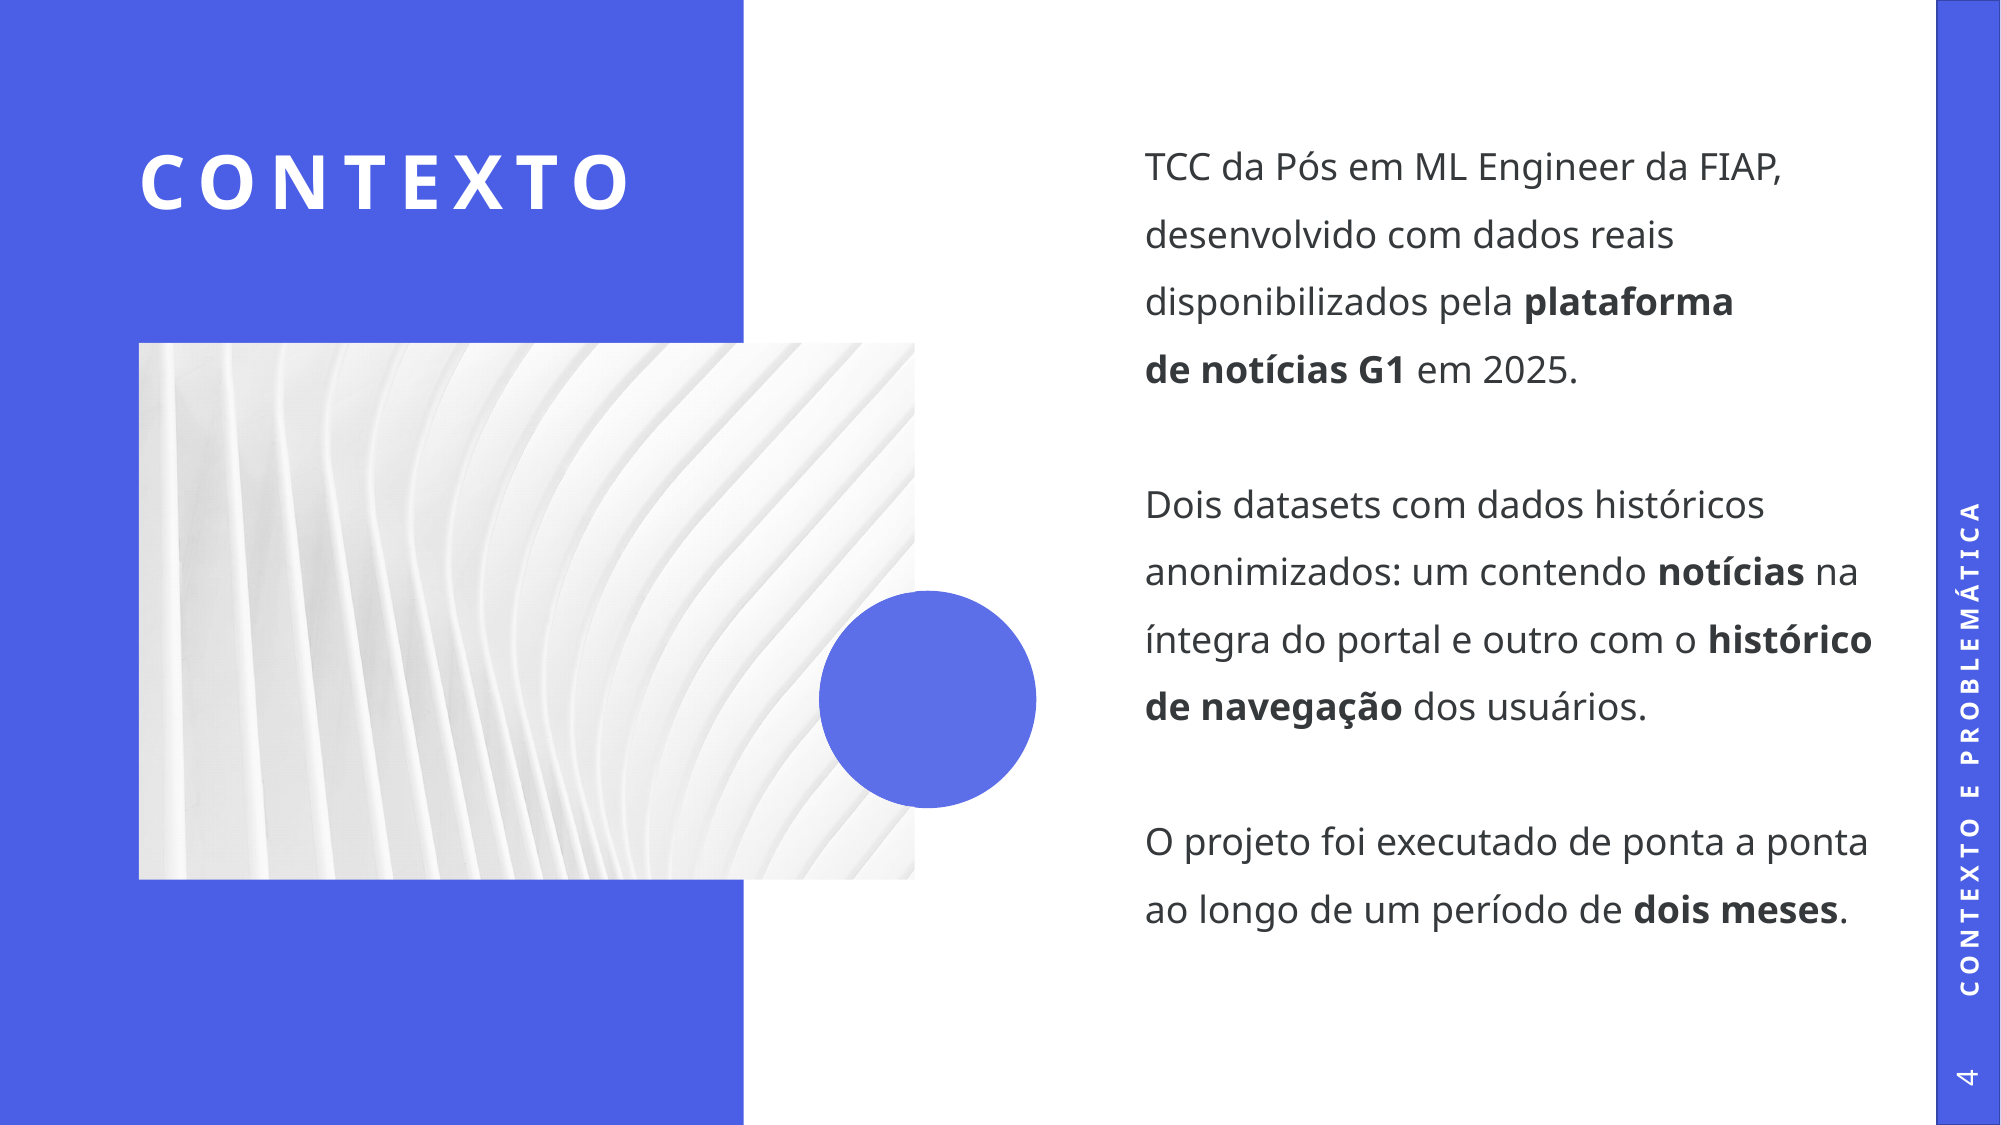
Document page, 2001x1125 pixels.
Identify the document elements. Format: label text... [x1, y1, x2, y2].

list TCC da Pós em ML Engineer da FIAP, desenvolvido com dados reais disponibilizados pela plataforma de notícias G1 em 2025. Dois datasets com dados históricos anonimizados: um contendo notícias na íntegra do portal e outro com o histórico de navegação dos usuários. O projeto foi executado de ponta a ponta ao longo de um período de dois meses. [1144, 120, 1908, 1032]
footer Contexto e problemática [1937, 0, 2000, 1032]
title Contexto [139, 145, 1144, 331]
picture [138, 342, 915, 880]
slide_number 4 [1937, 1032, 2000, 1125]
